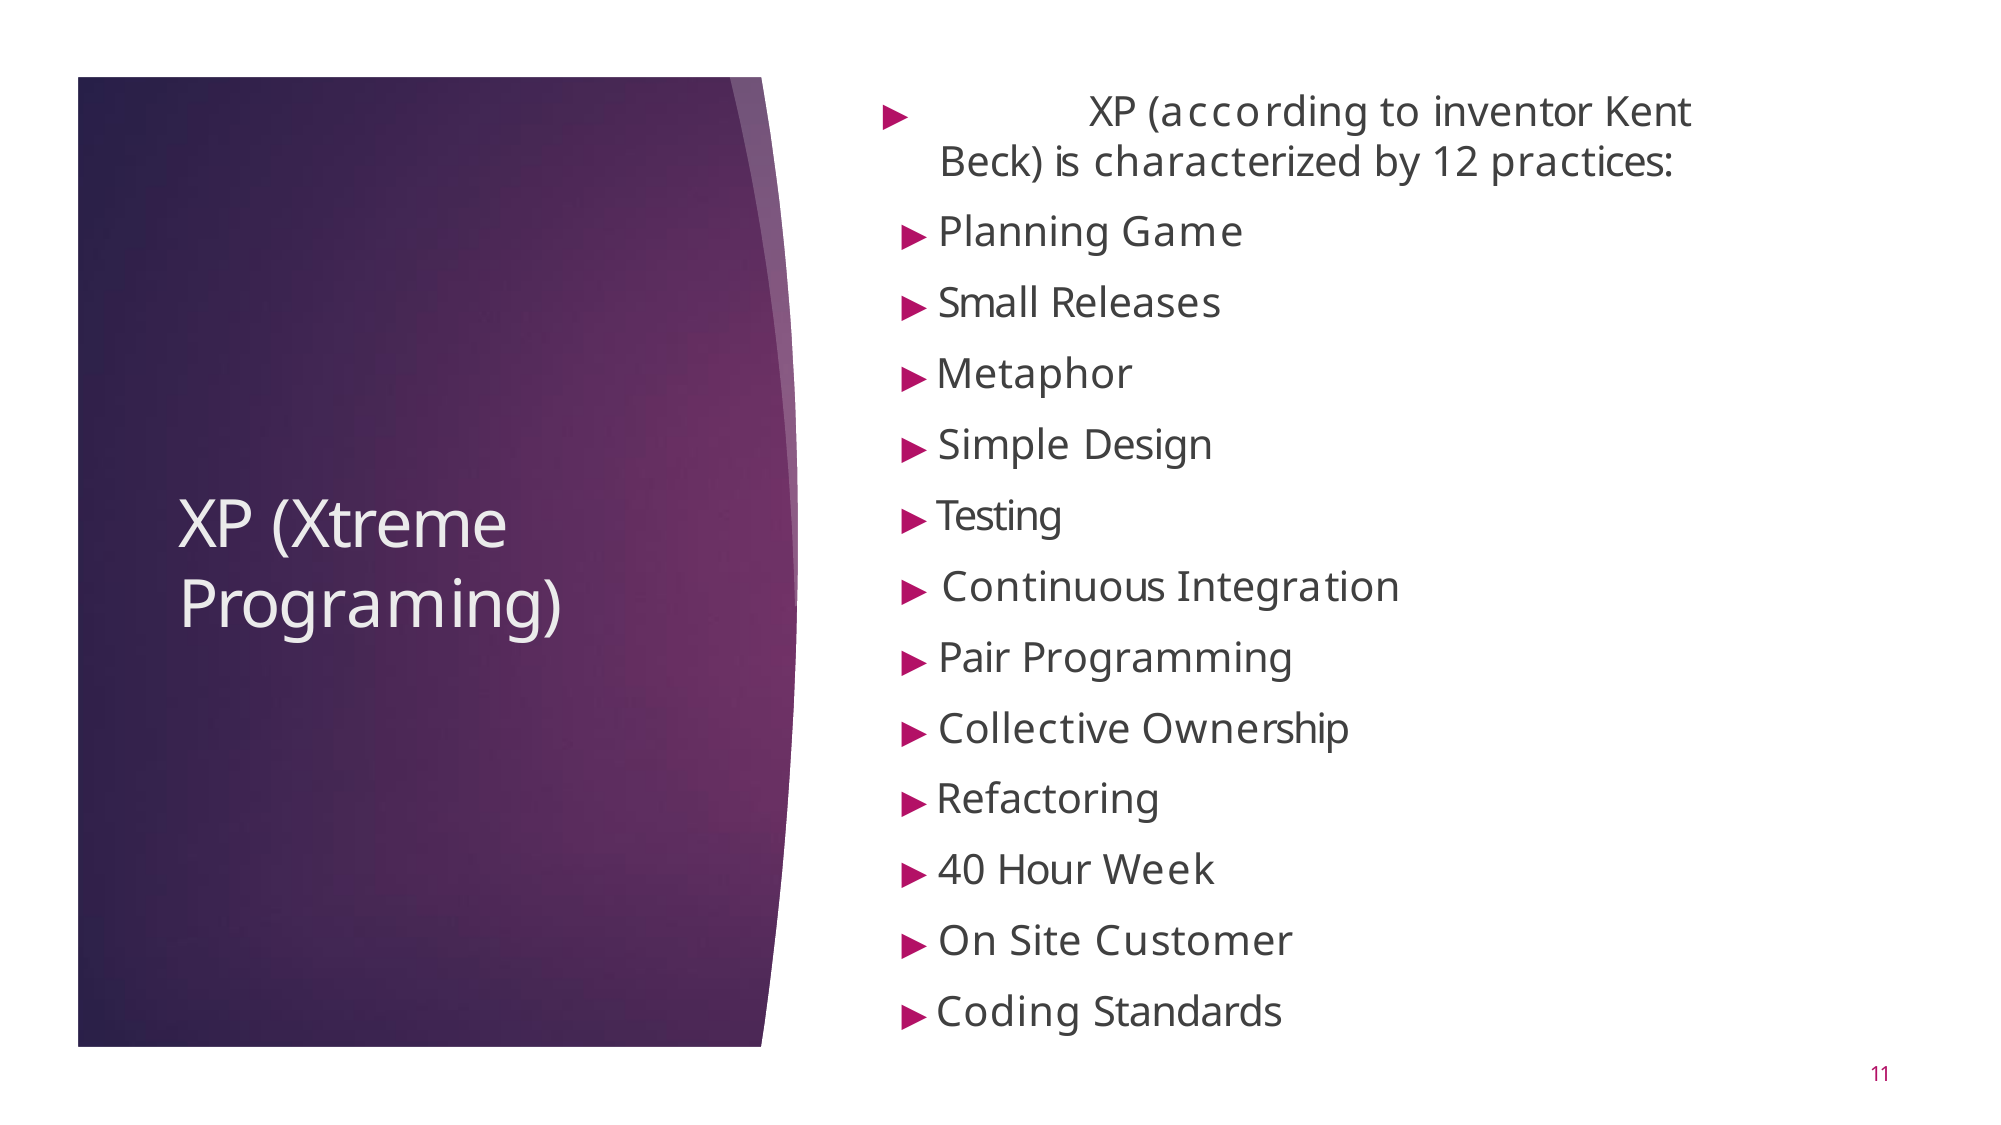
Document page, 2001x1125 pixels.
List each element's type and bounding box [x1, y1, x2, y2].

text_box [0, 0, 2000, 1125]
